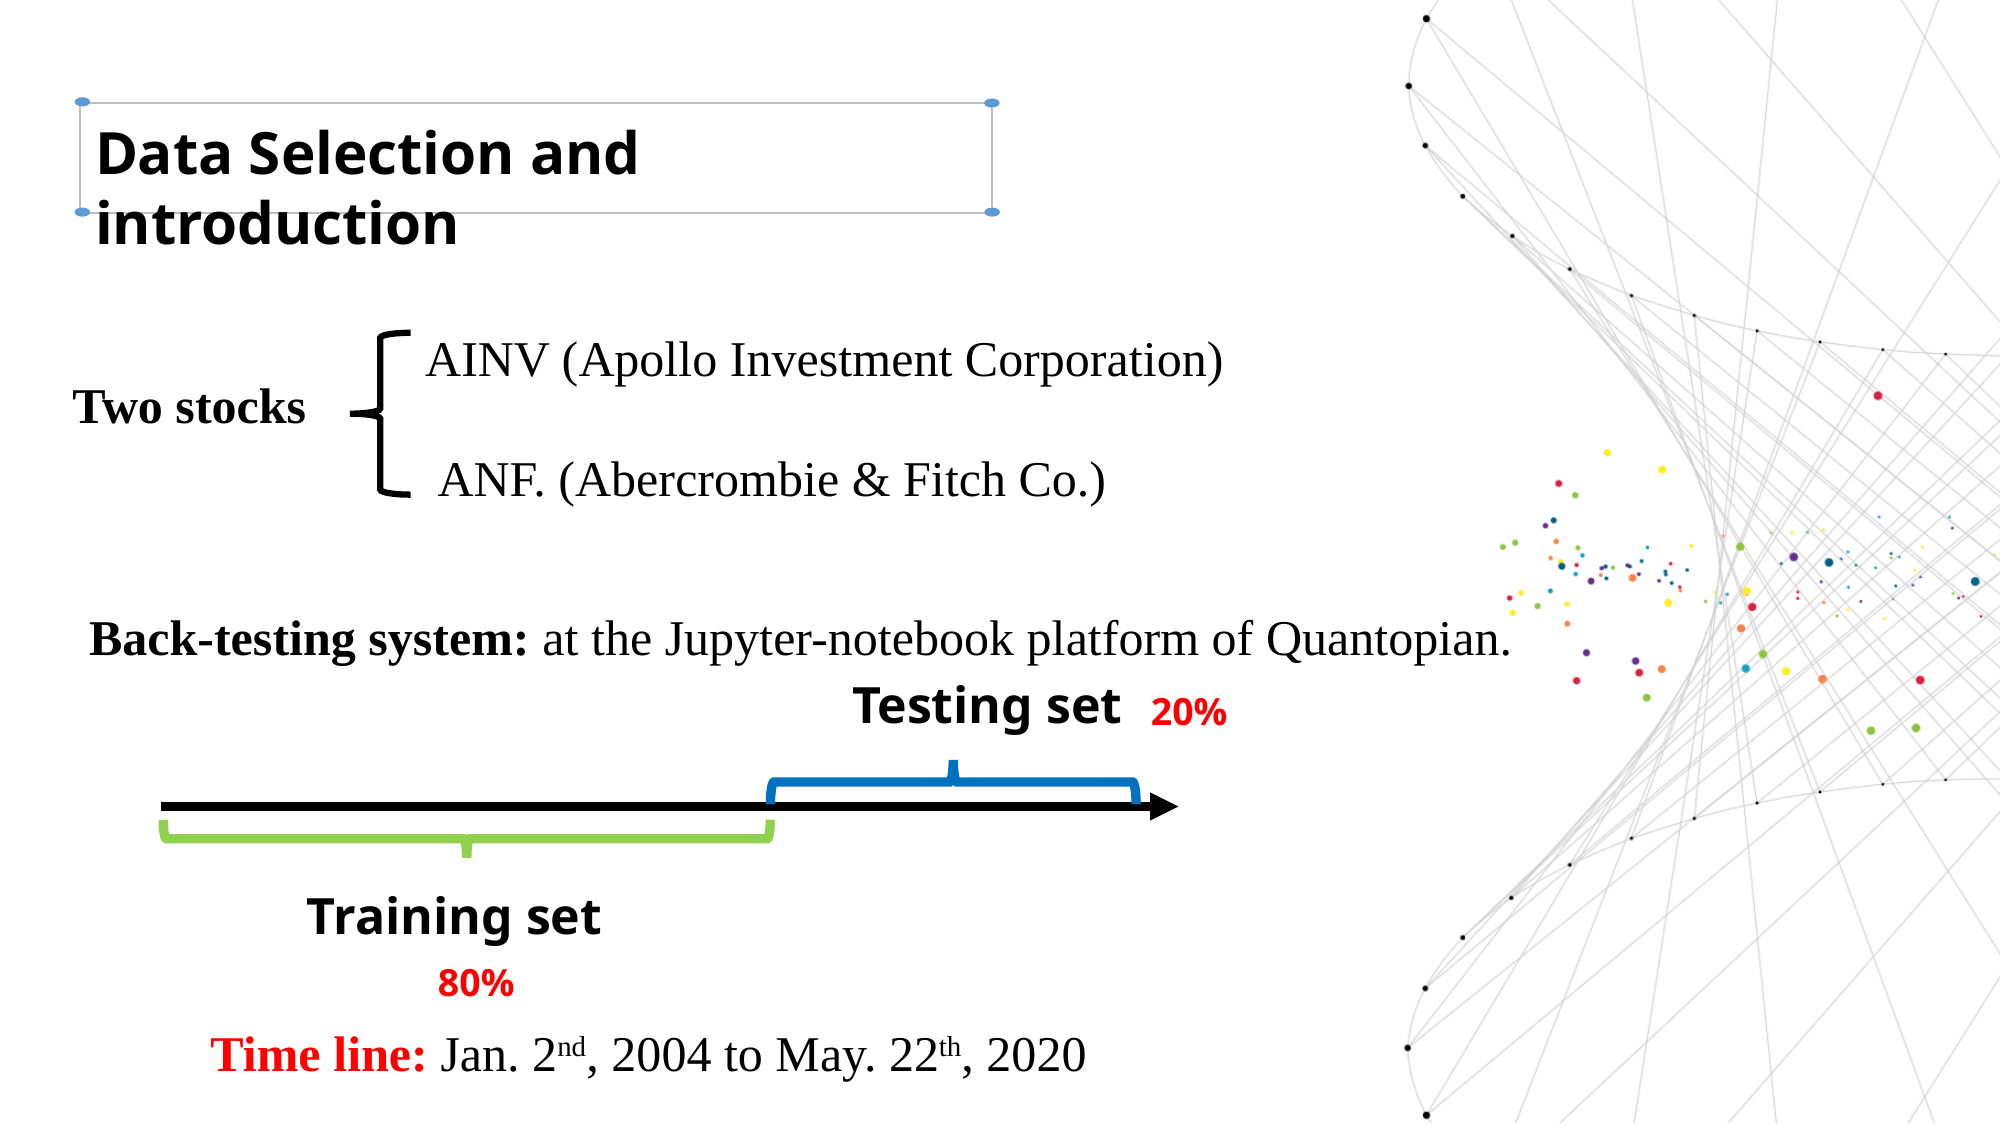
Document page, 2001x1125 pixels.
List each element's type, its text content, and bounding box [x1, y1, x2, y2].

picture [1314, 0, 2001, 1123]
text_box [162, 819, 771, 858]
text_box AINV (Apollo Investment Corporation) ANF. (Abercrombie & Fitch Co.) [410, 318, 1258, 514]
text_box 80% [423, 951, 554, 1012]
text_box [350, 332, 411, 496]
text_box Testing set [837, 666, 1169, 741]
text_box Back-testing system: at the Jupyter-notebook platform of Quantopian. [74, 567, 1595, 673]
text_box 20% [1136, 680, 1267, 741]
text_box Training set [291, 876, 623, 952]
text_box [74, 97, 1000, 217]
text_box Two stocks [57, 365, 350, 441]
text_box [769, 759, 1137, 805]
text_box Time line: Jan. 2nd, 2004 to May. 22th, 2020 [195, 1014, 1102, 1089]
text_box Data Selection and introduction [80, 217, 1000, 264]
